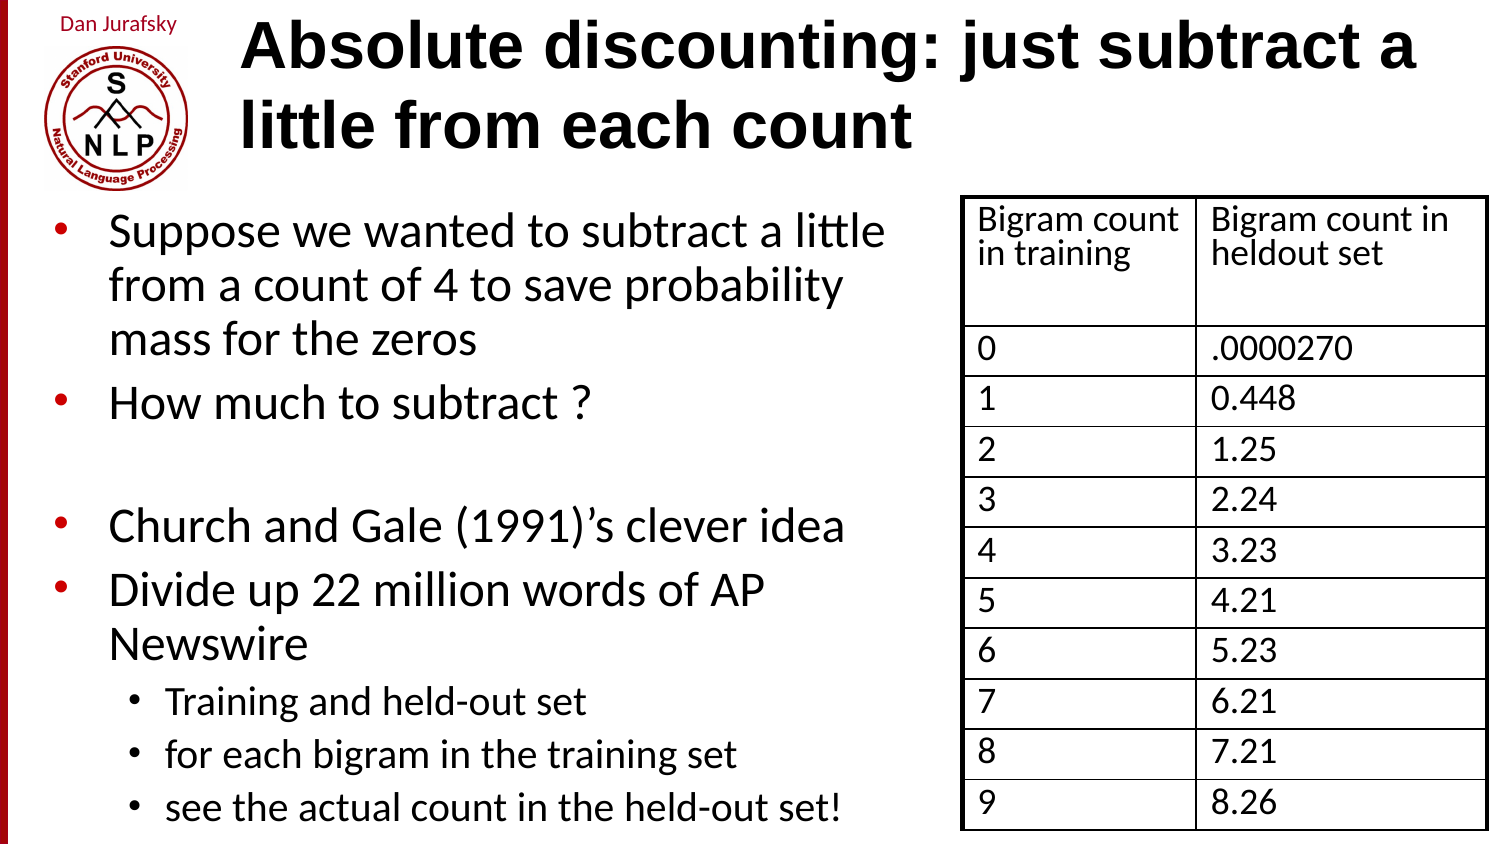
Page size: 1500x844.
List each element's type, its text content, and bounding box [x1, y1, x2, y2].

table_header Bigram count in training [965, 199, 1195, 325]
text_box Absolute discounting: just subtract a little from each count [224, 46, 1450, 169]
table_cell .0000270 [1197, 327, 1485, 375]
table_cell 1 [965, 377, 1195, 426]
table_cell 3 [965, 478, 1195, 526]
table_cell 6.21 [1197, 680, 1485, 728]
table_cell 8.26 [1197, 780, 1485, 829]
table_cell 7.21 [1197, 730, 1485, 779]
table_cell 7 [965, 680, 1195, 728]
table_cell 1.25 [1197, 427, 1485, 476]
table_cell 3.23 [1197, 528, 1485, 577]
picture [44, 46, 188, 191]
table_cell 2 [965, 427, 1195, 476]
table_cell 9 [965, 780, 1195, 829]
table_cell 8 [965, 730, 1195, 779]
table_cell 4.21 [1197, 579, 1485, 627]
table_cell 0 [965, 327, 1195, 375]
table_cell 4 [965, 528, 1195, 577]
table_cell 6 [965, 629, 1195, 678]
table_header Bigram count in heldout set [1197, 199, 1485, 325]
table_cell 5.23 [1197, 629, 1485, 678]
table_cell 0.448 [1197, 377, 1485, 426]
table_cell 2.24 [1197, 478, 1485, 526]
table_cell 5 [965, 579, 1195, 627]
text_box Suppose we wanted to subtract a little from a count of 4 to save probability mass for the zeros How much to subtract ? Church and Gale (1991)’s clever idea Divide up 22 million words of AP Newswire Training and held-out set for each bigram in the training set see the actual count in the held-out set! It sure looks like c* = (c - .75) [37, 196, 913, 822]
